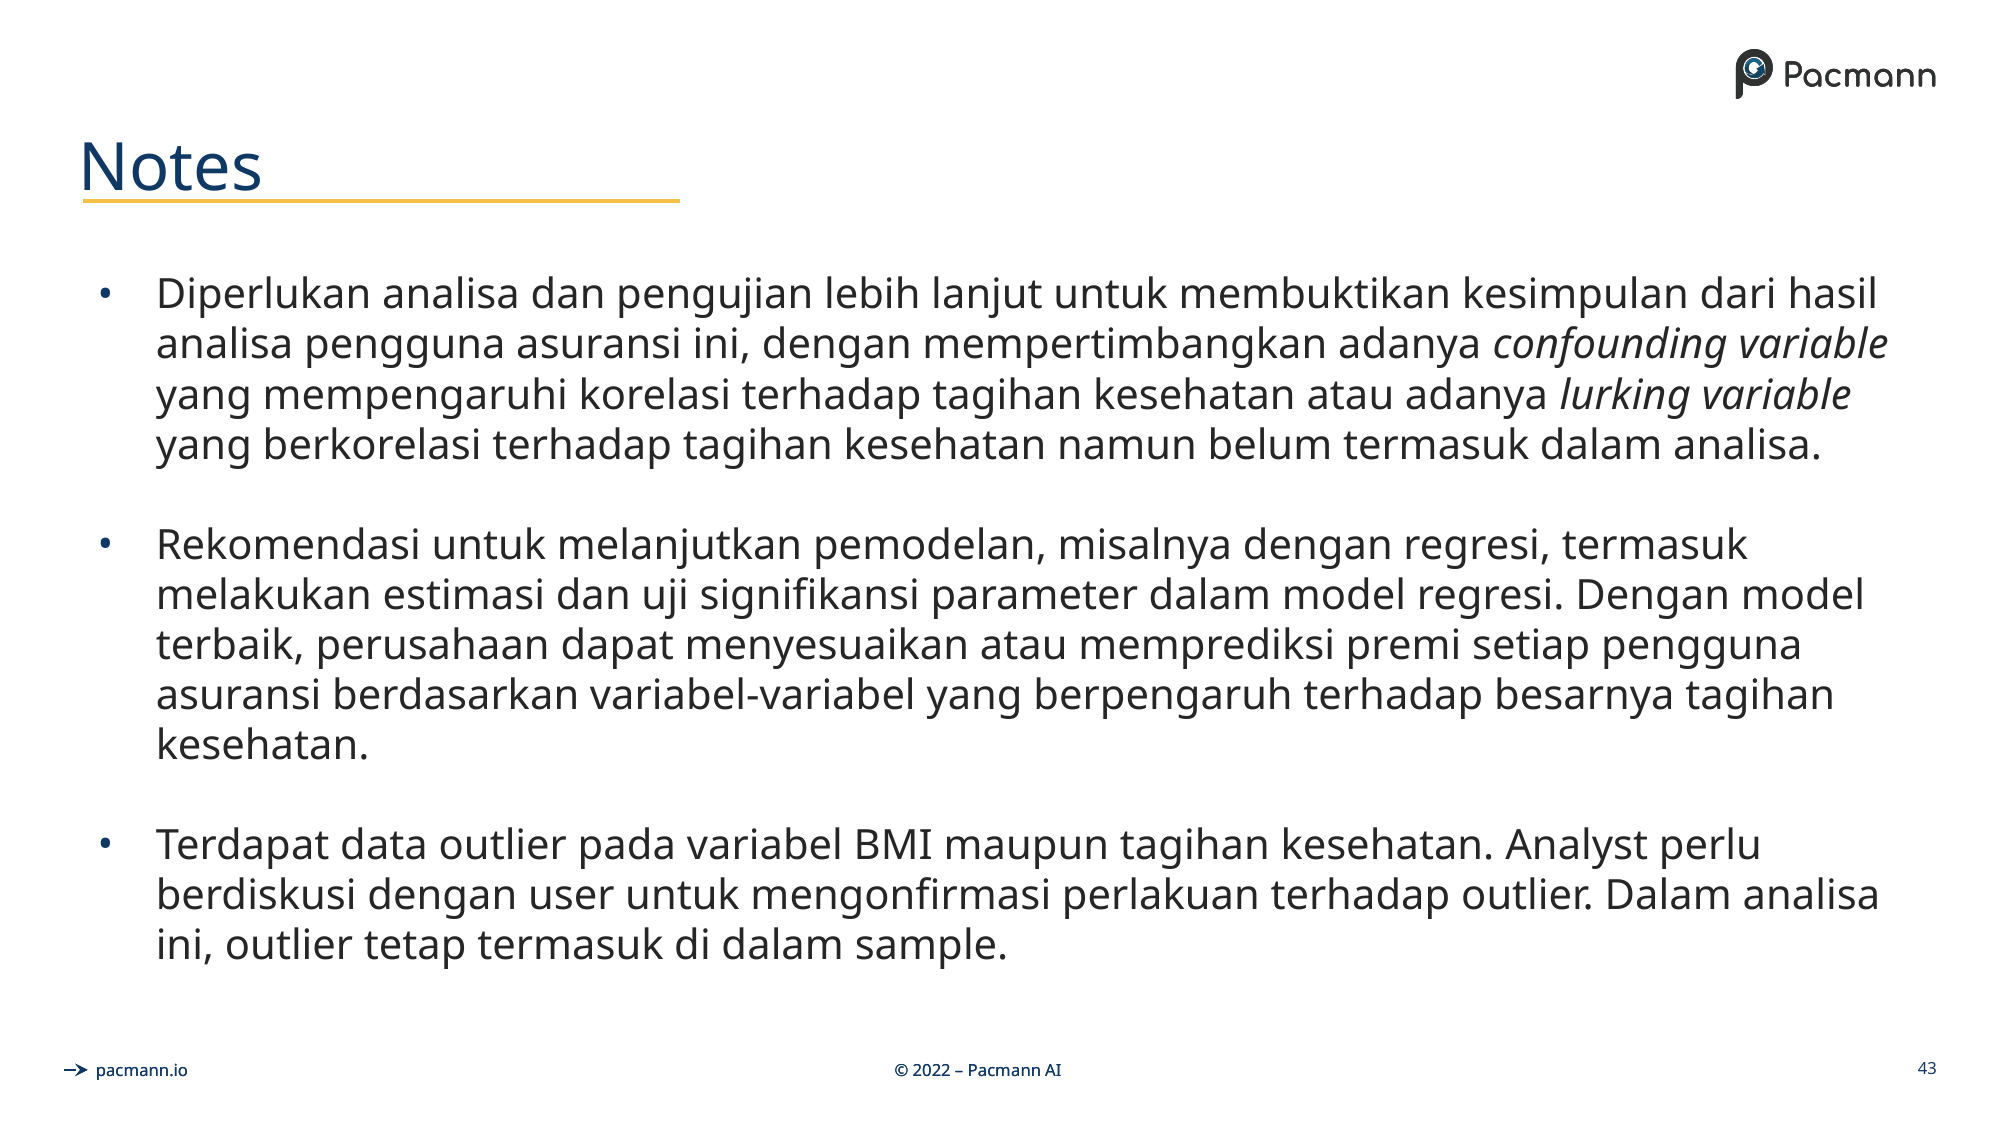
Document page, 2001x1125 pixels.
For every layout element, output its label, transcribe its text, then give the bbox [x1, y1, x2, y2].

title Notes [63, 59, 1935, 278]
text_box Diperlukan analisa dan pengujian lebih lanjut untuk membuktikan kesimpulan dari hasil analisa pengguna asuransi ini, dengan mempertimbangkan adanya confounding variable yang mempengaruhi korelasi terhadap tagihan kesehatan atau adanya lurking variable yang berkorelasi terhadap tagihan kesehatan namun belum termasuk dalam analisa. Rekomendasi untuk melanjutkan pemodelan, misalnya dengan regresi, termasuk melakukan estimasi dan uji signifikansi parameter dalam model regresi. Dengan model terbaik, perusahaan dapat menyesuaikan atau memprediksi premi setiap pengguna asuransi berdasarkan variabel-variabel yang berpengaruh terhadap besarnya tagihan kesehatan. Terdapat data outlier pada variabel BMI maupun tagihan kesehatan. Analyst perlu berdiskusi dengan user untuk mengonfirmasi perlakuan terhadap outlier. Dalam analisa ini, outlier tetap termasuk di dalam sample. [65, 259, 1934, 1125]
picture [1707, 36, 1966, 112]
